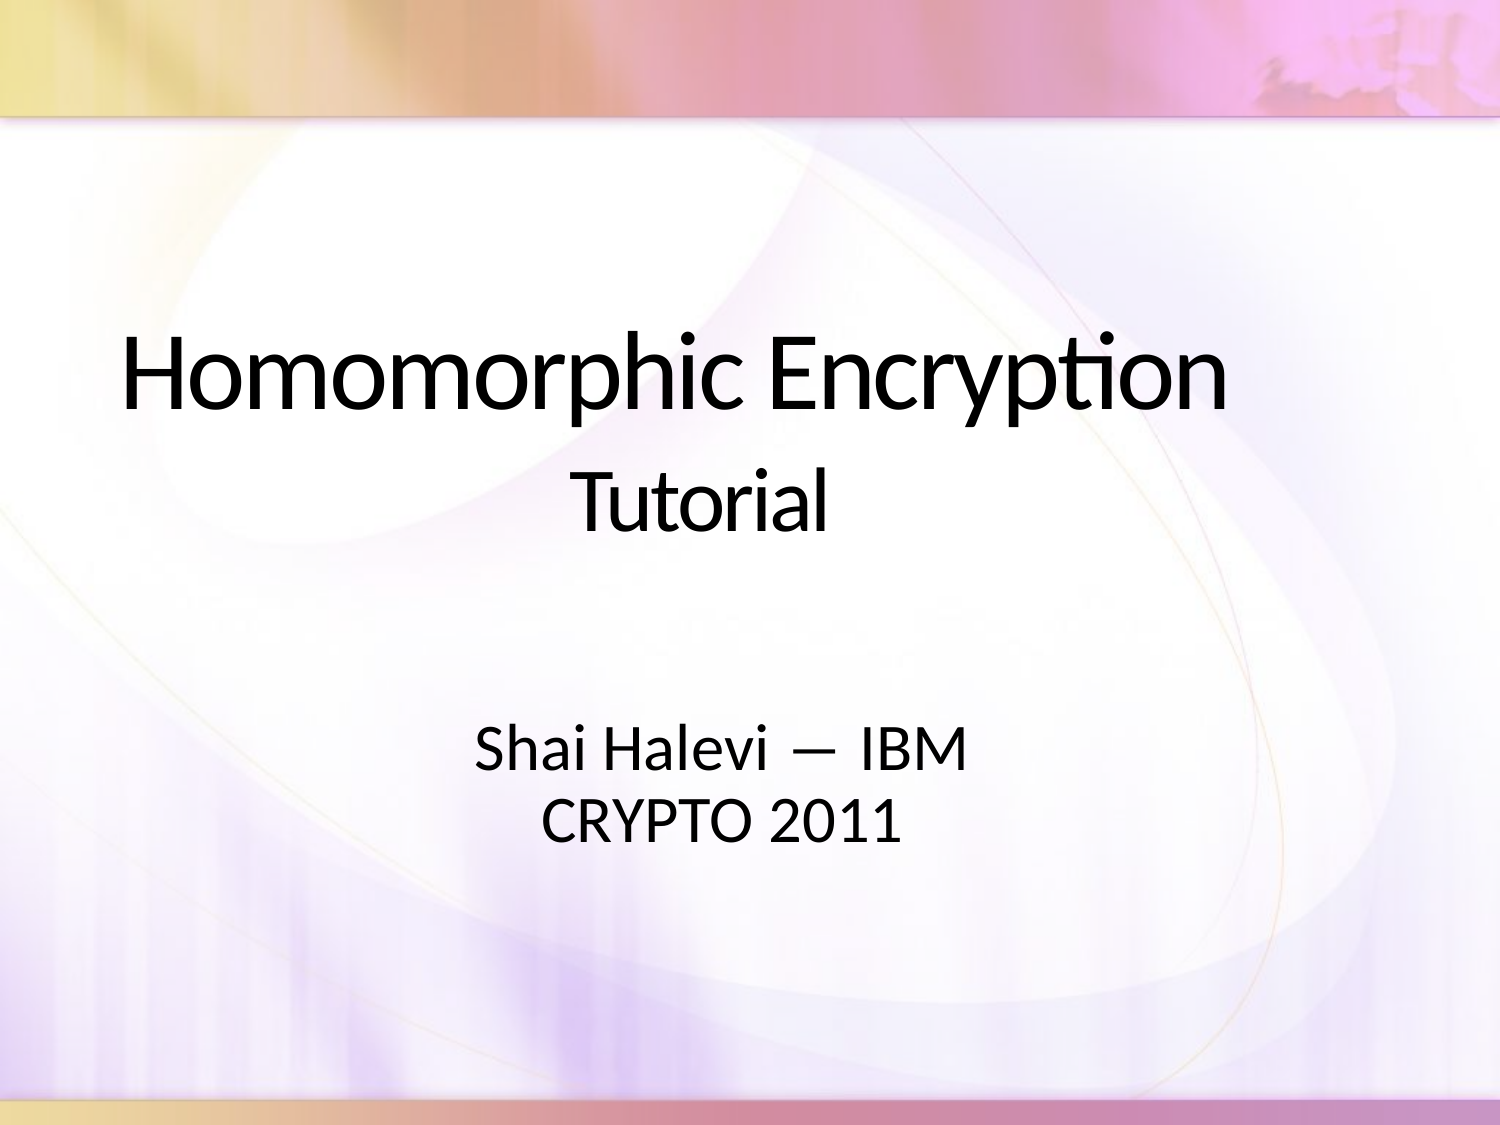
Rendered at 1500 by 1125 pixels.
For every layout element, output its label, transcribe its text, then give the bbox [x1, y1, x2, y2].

title Homomorphic Encryption Tutorial [119, 312, 1380, 550]
subtitle Shai Halevi ― IBM CRYPTO 2011 [257, 712, 1188, 975]
